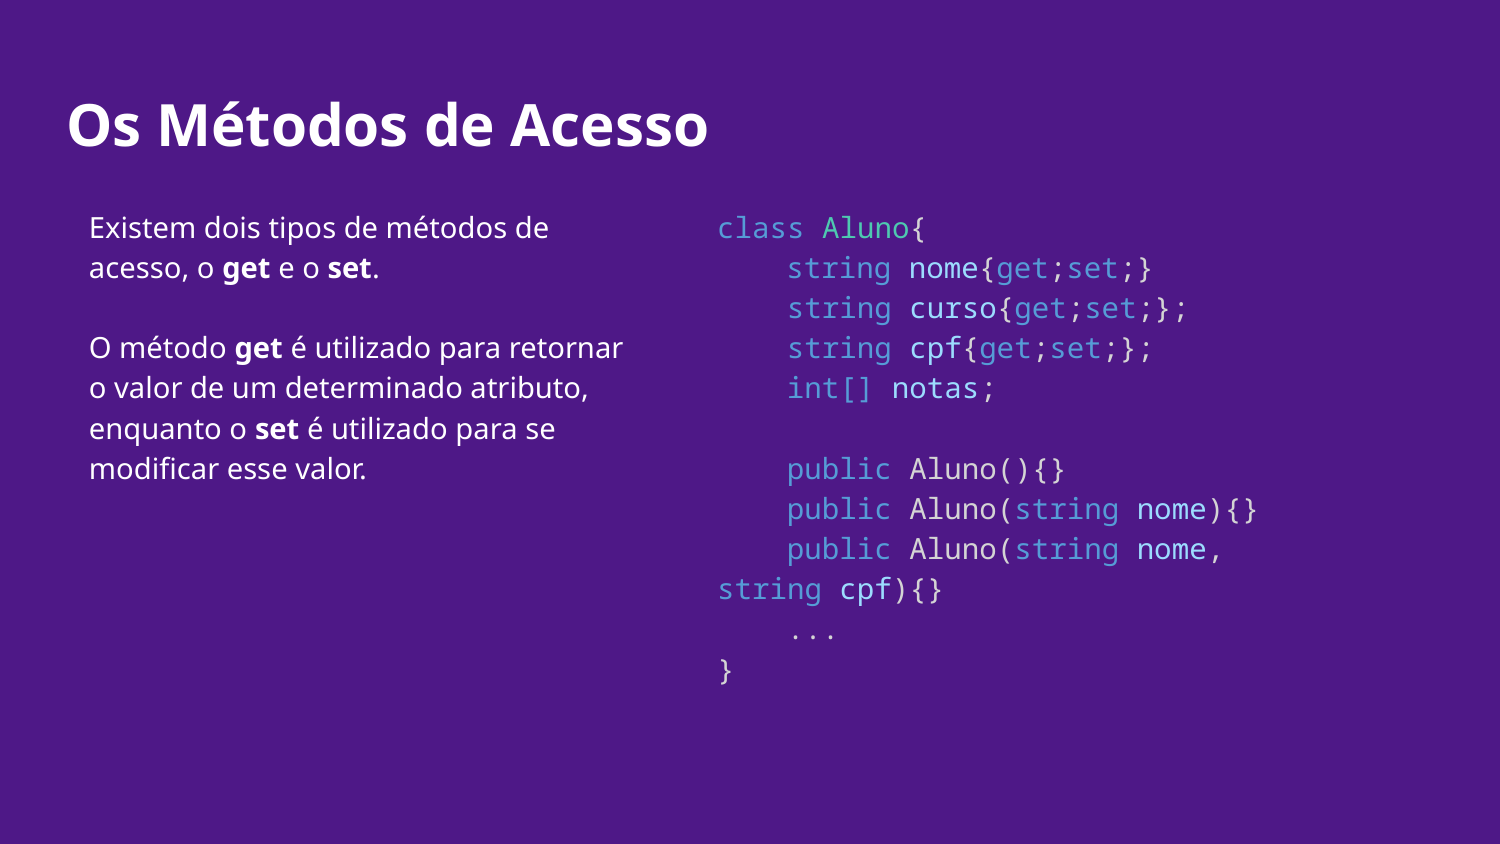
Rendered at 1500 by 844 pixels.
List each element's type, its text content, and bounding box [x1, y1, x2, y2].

list class Aluno{ string nome{get;set;} string curso{get;set;}; string cpf{get;set;}; int[] notas; public Aluno(){} public Aluno(string nome){} public Aluno(string nome, string cpf){} ... } [679, 189, 1449, 750]
title Os Métodos de Acesso [51, 72, 1449, 167]
list Existem dois tipos de métodos de acesso, o get e o set. O método get é utilizado para retornar o valor de um determinado atributo, enquanto o set é utilizado para se modificar esse valor. [51, 189, 652, 750]
